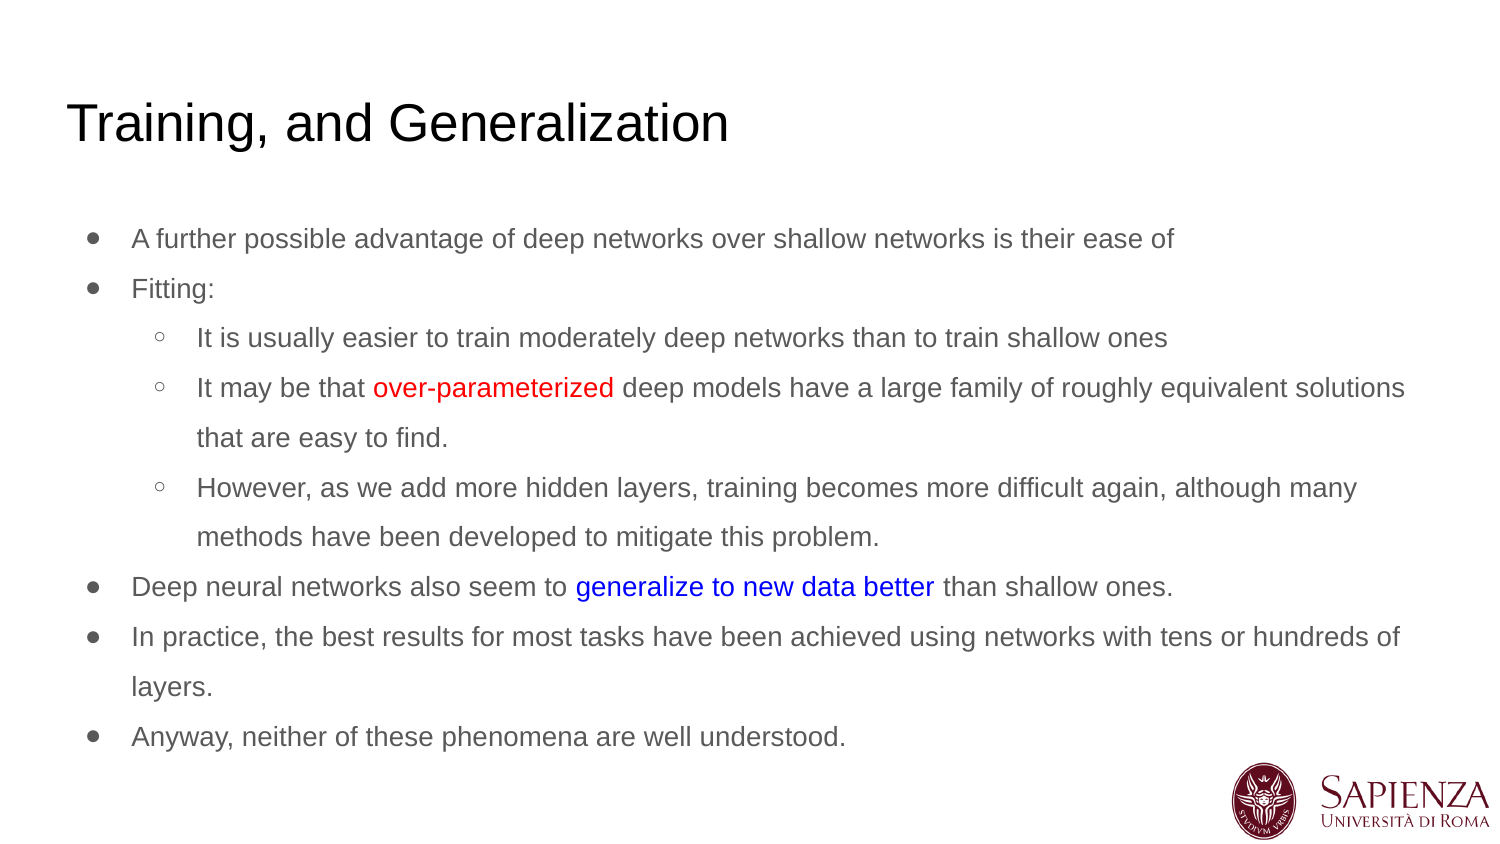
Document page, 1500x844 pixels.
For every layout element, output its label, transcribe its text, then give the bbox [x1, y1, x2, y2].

text_box A further possible advantage of deep networks over shallow networks is their ease of Fitting: It is usually easier to train moderately deep networks than to train shallow ones It may be that over-parameterized deep models have a large family of roughly equivalent solutions that are easy to find. However, as we add more hidden layers, training becomes more difficult again, although many methods have been developed to mitigate this problem. Deep neural networks also seem to generalize to new data better than shallow ones. In practice, the best results for most tasks have been achieved using networks with tens or hundreds of layers. Anyway, neither of these phenomena are well understood. [51, 188, 1468, 776]
picture [1224, 757, 1500, 844]
text_box Training, and Generalization [51, 72, 1449, 167]
